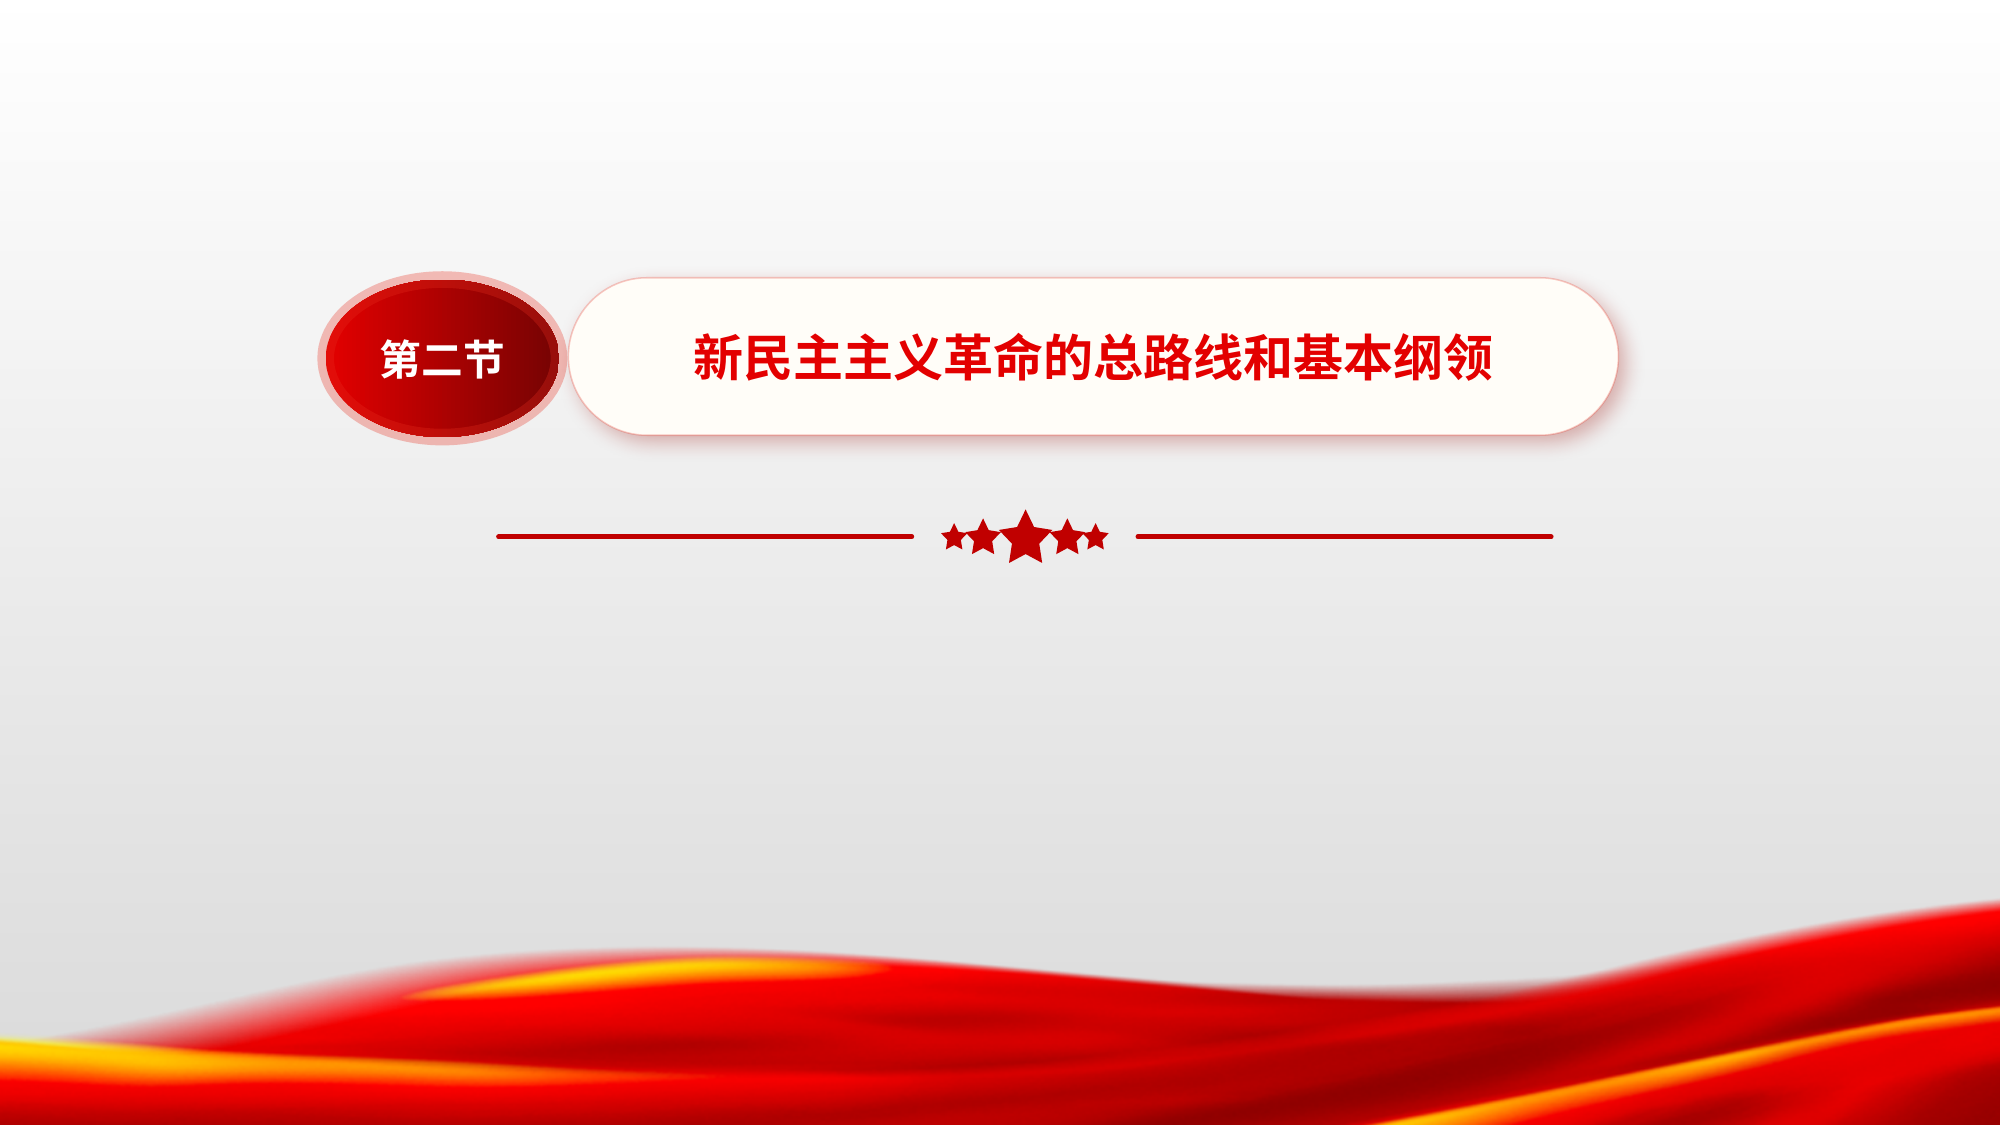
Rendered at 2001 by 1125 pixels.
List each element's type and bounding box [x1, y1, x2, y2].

text_box [325, 277, 1619, 437]
text_box [498, 514, 1552, 559]
picture [0, 896, 2000, 1125]
